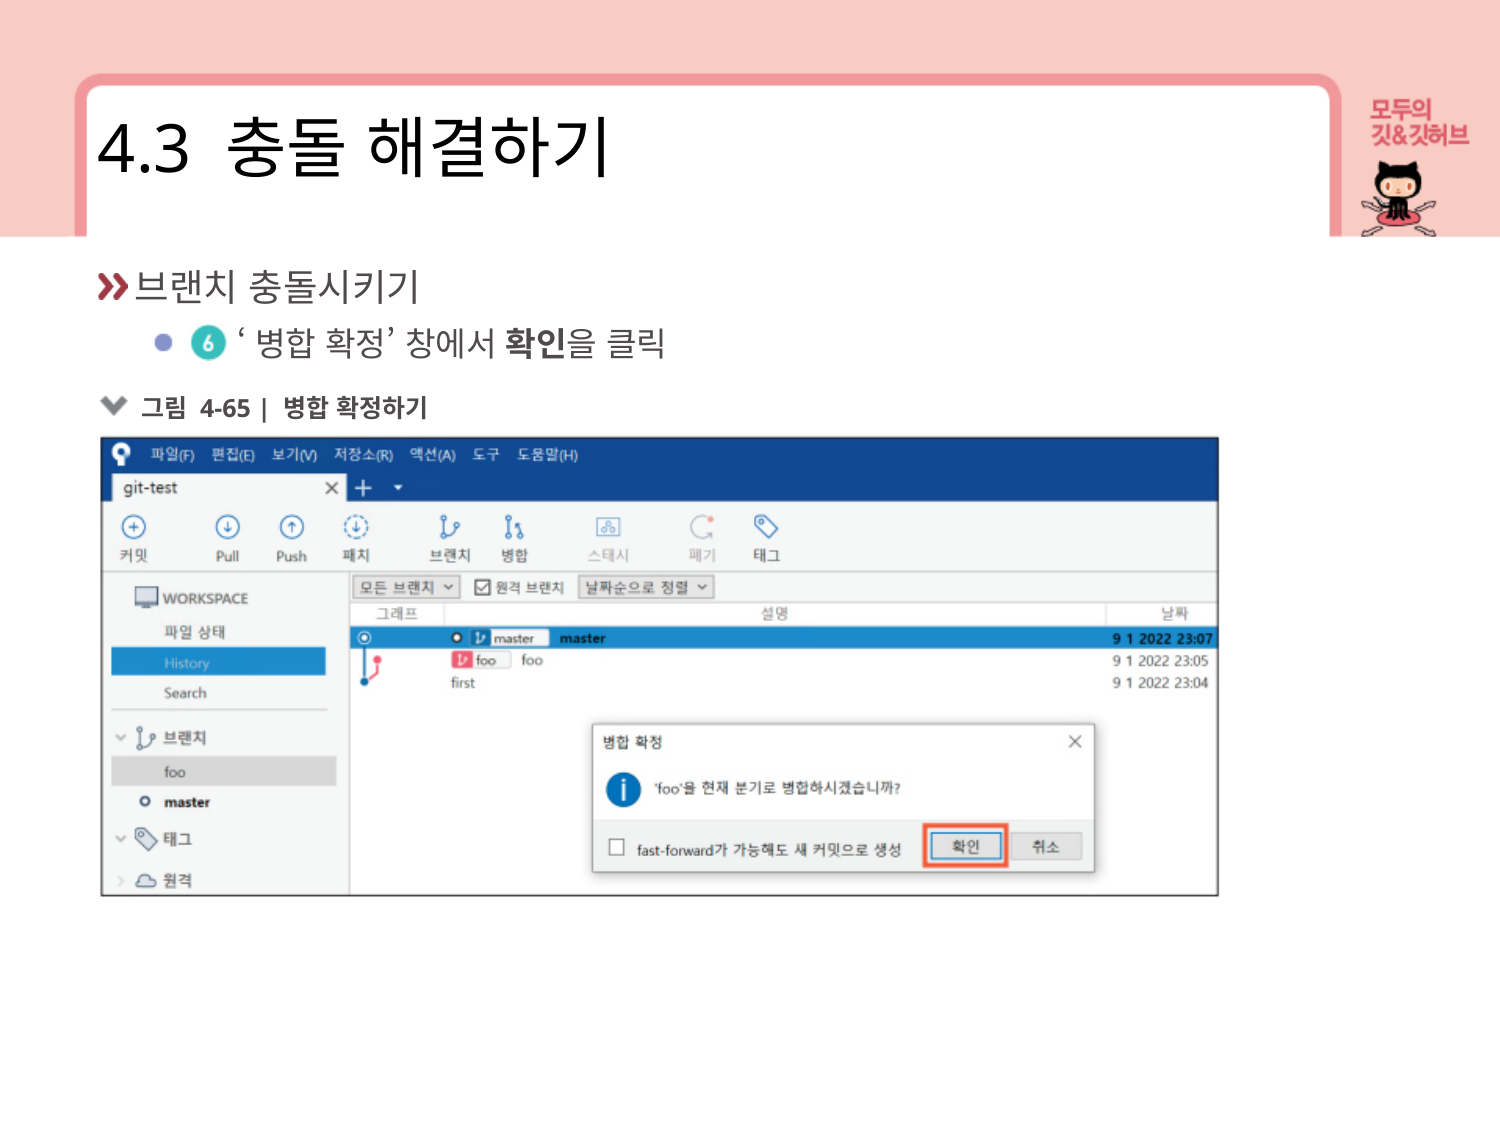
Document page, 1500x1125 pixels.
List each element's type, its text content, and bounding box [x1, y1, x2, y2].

text_box 브랜치 충돌시키기 ‘병합 확정’ 창에서 확인을 클릭 [82, 252, 1413, 1067]
text_box 4.3 충돌 해결하기 [82, 61, 1413, 193]
picture [0, 0, 1500, 1125]
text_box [97, 381, 1374, 428]
